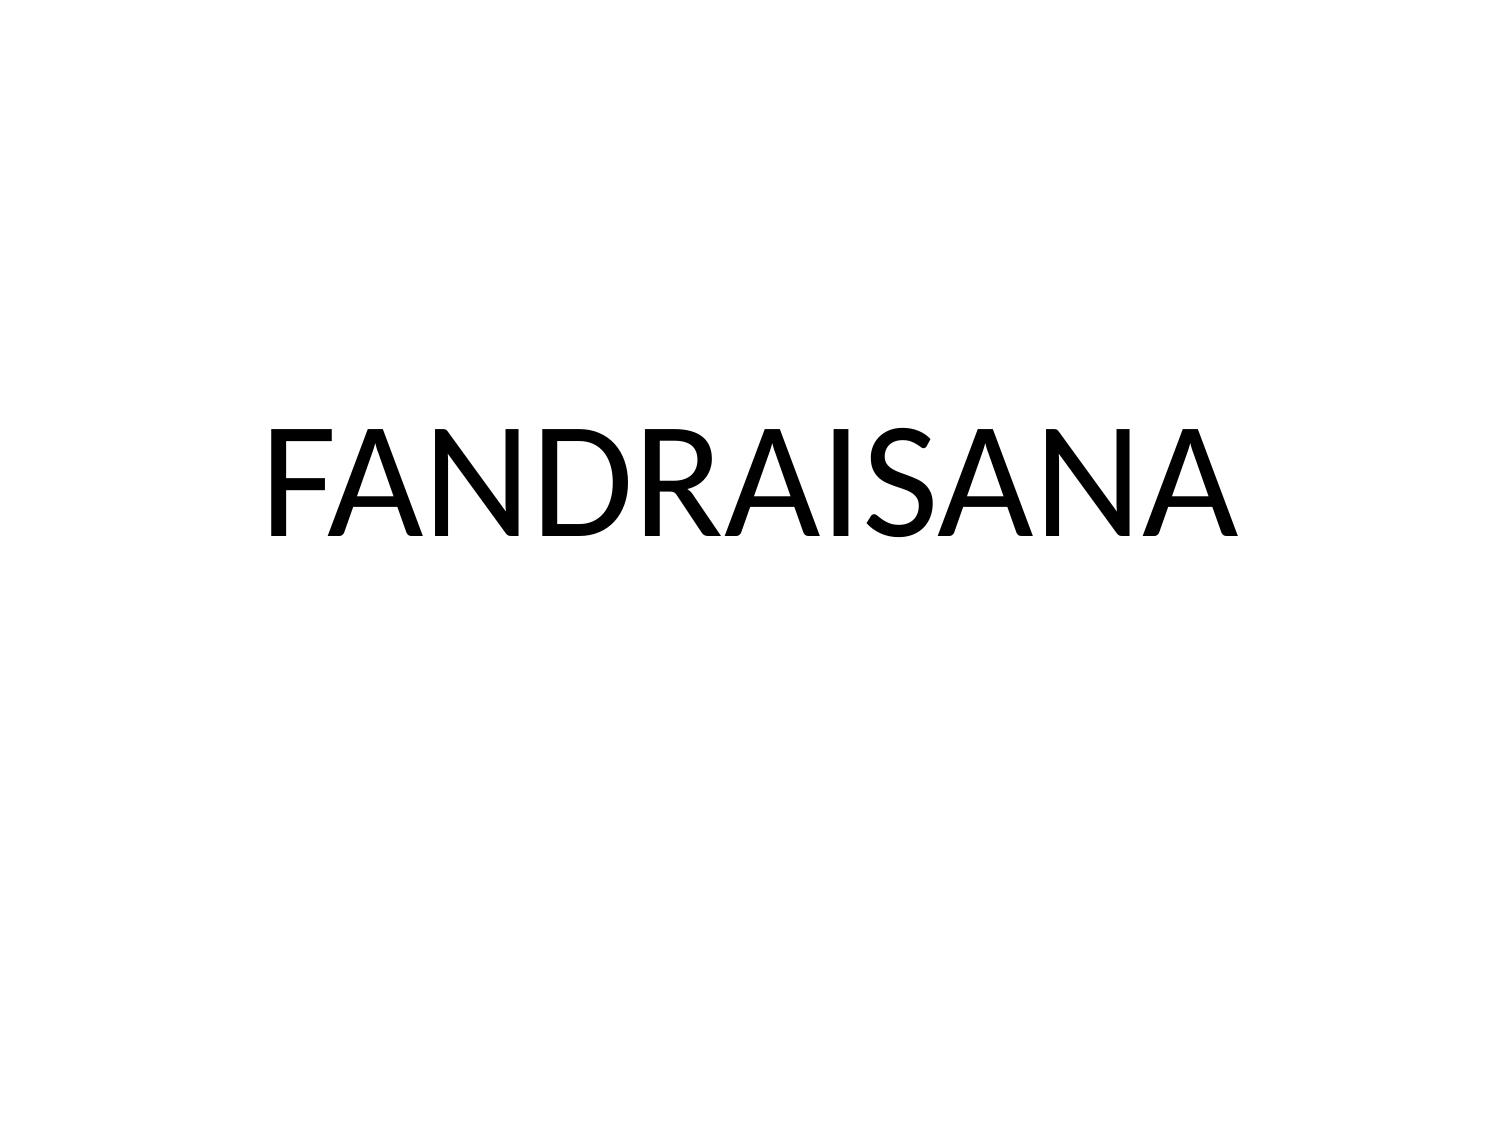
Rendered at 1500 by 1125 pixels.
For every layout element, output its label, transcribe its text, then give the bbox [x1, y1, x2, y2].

title FANDRAISANA [112, 349, 1388, 591]
